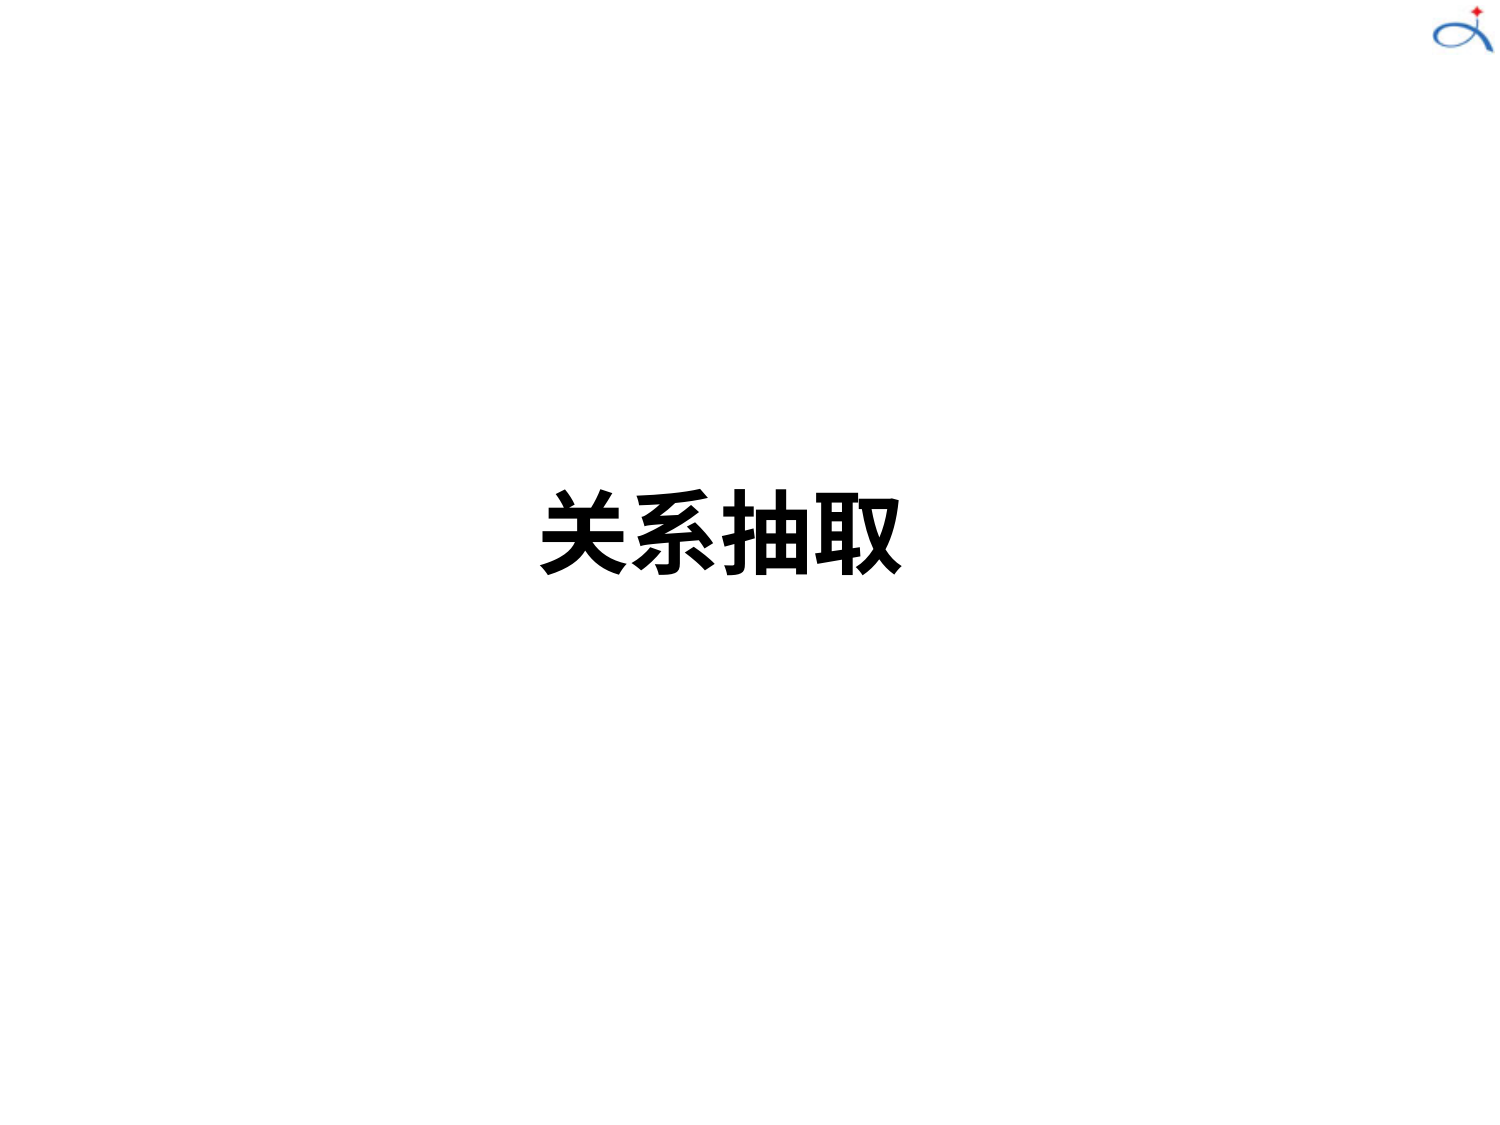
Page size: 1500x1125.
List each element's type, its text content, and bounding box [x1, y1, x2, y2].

text_box 关系抽取 [222, 468, 1219, 600]
picture [1432, 5, 1495, 55]
